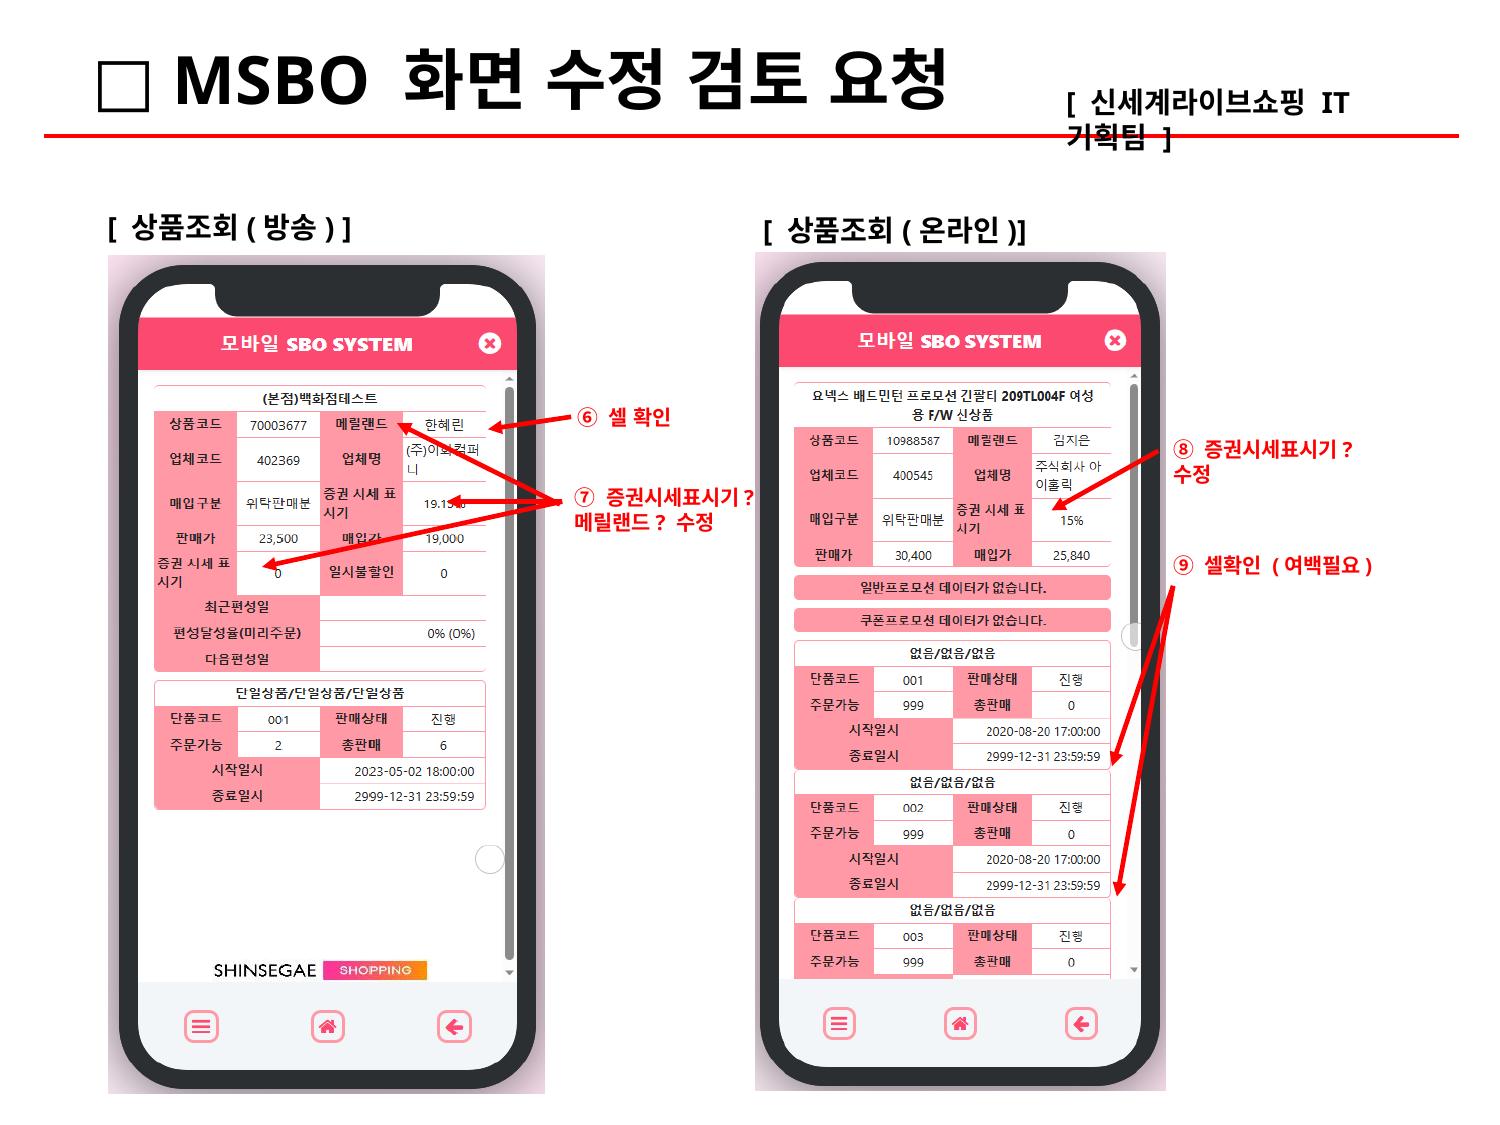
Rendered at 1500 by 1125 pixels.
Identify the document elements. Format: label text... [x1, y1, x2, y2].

picture [755, 252, 1166, 1092]
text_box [1116, 585, 1174, 897]
picture [108, 255, 545, 1095]
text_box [396, 423, 560, 505]
text_box ⑧ 증권시세표시기? 수정 [1166, 429, 1407, 494]
text_box ⑨ 셀확인 (여백필요) [1166, 545, 1407, 586]
text_box □ MSBO 화면 수정 검토 요청 [77, 30, 1112, 126]
text_box ⑥ 셀 확인 [562, 396, 755, 437]
text_box [ 신세계라이브쇼핑 IT기획팀 ] [1051, 76, 1451, 135]
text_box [261, 501, 563, 567]
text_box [487, 416, 572, 430]
text_box [ 상품조회(방송) ] [92, 201, 504, 252]
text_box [1051, 450, 1159, 511]
text_box [ 신세계라이브쇼핑 IT기획팀 ] [1051, 137, 1451, 162]
text_box [ 상품조회(온라인)] [748, 204, 1159, 255]
text_box ⑦ 증권시세표시기? 메릴랜드? 수정 [560, 477, 755, 543]
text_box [1111, 585, 1116, 767]
